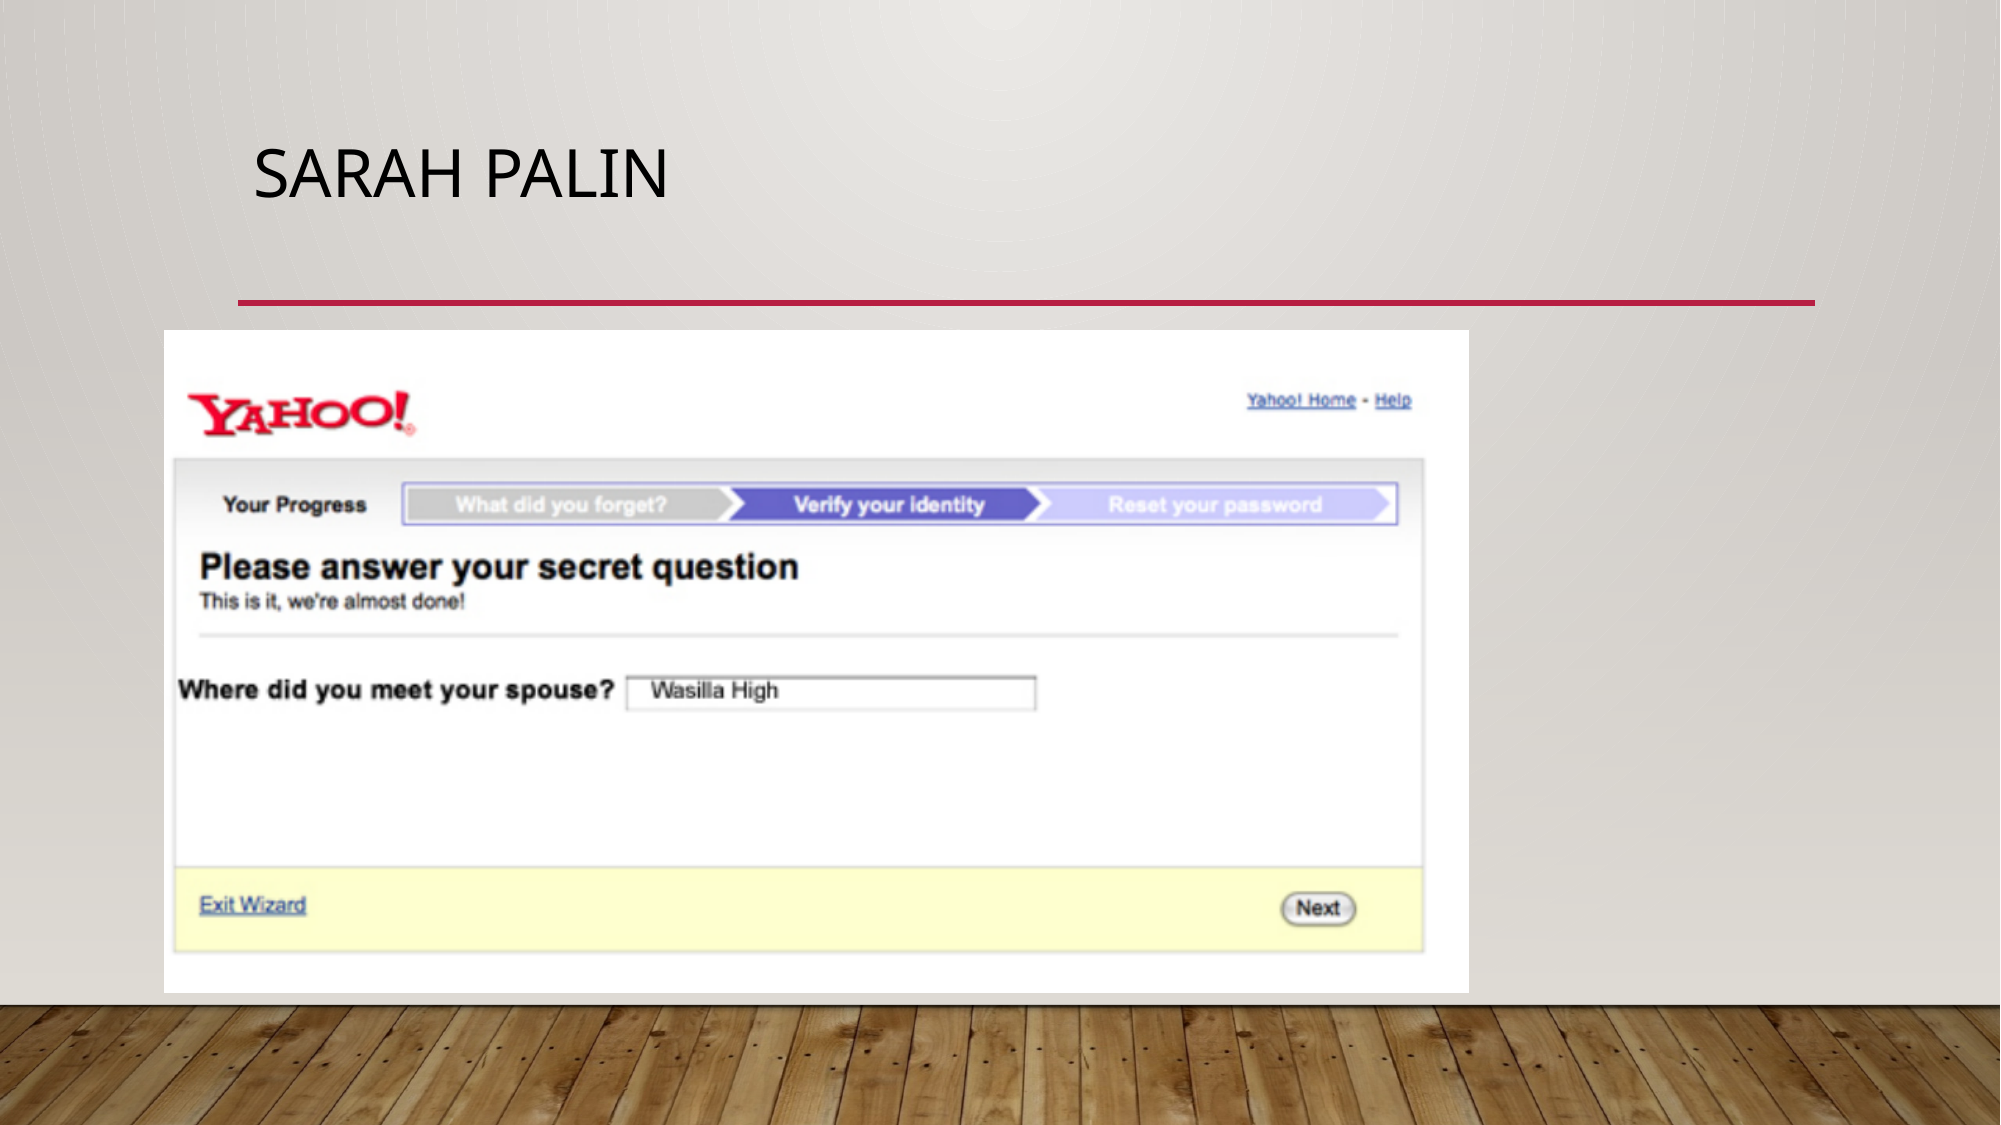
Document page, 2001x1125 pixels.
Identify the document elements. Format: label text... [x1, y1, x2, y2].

picture [163, 330, 1470, 994]
title Sarah Palin [238, 131, 1814, 305]
picture [0, 1005, 2000, 1125]
